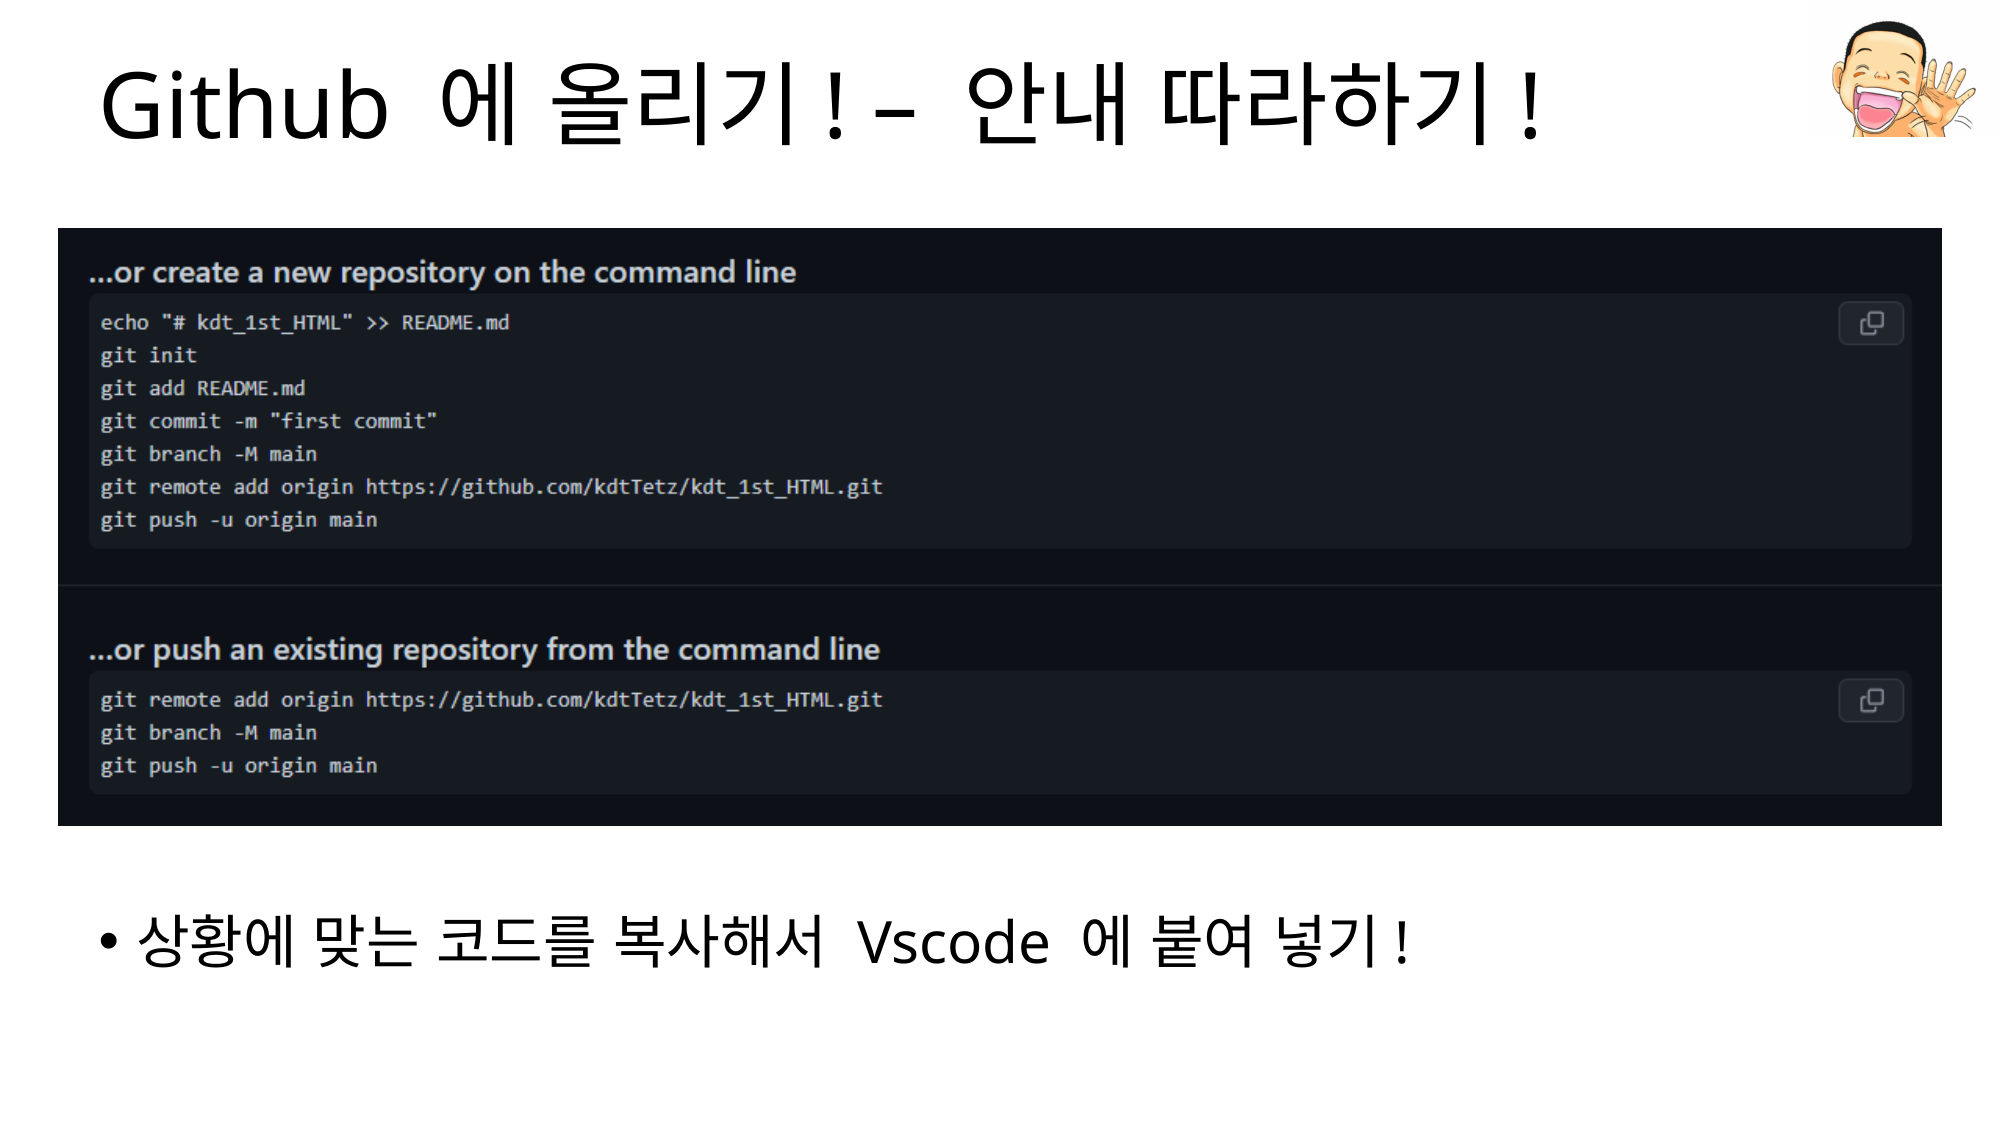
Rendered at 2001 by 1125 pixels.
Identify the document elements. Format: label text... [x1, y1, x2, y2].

picture [1931, 0, 2000, 137]
picture [58, 228, 1942, 826]
list 상황에 맞는 코드를 복사해서 Vscode 에 붙여 넣기! [83, 862, 1931, 1125]
title Github 에 올리기! – 안내 따라하기! [83, 0, 1931, 218]
